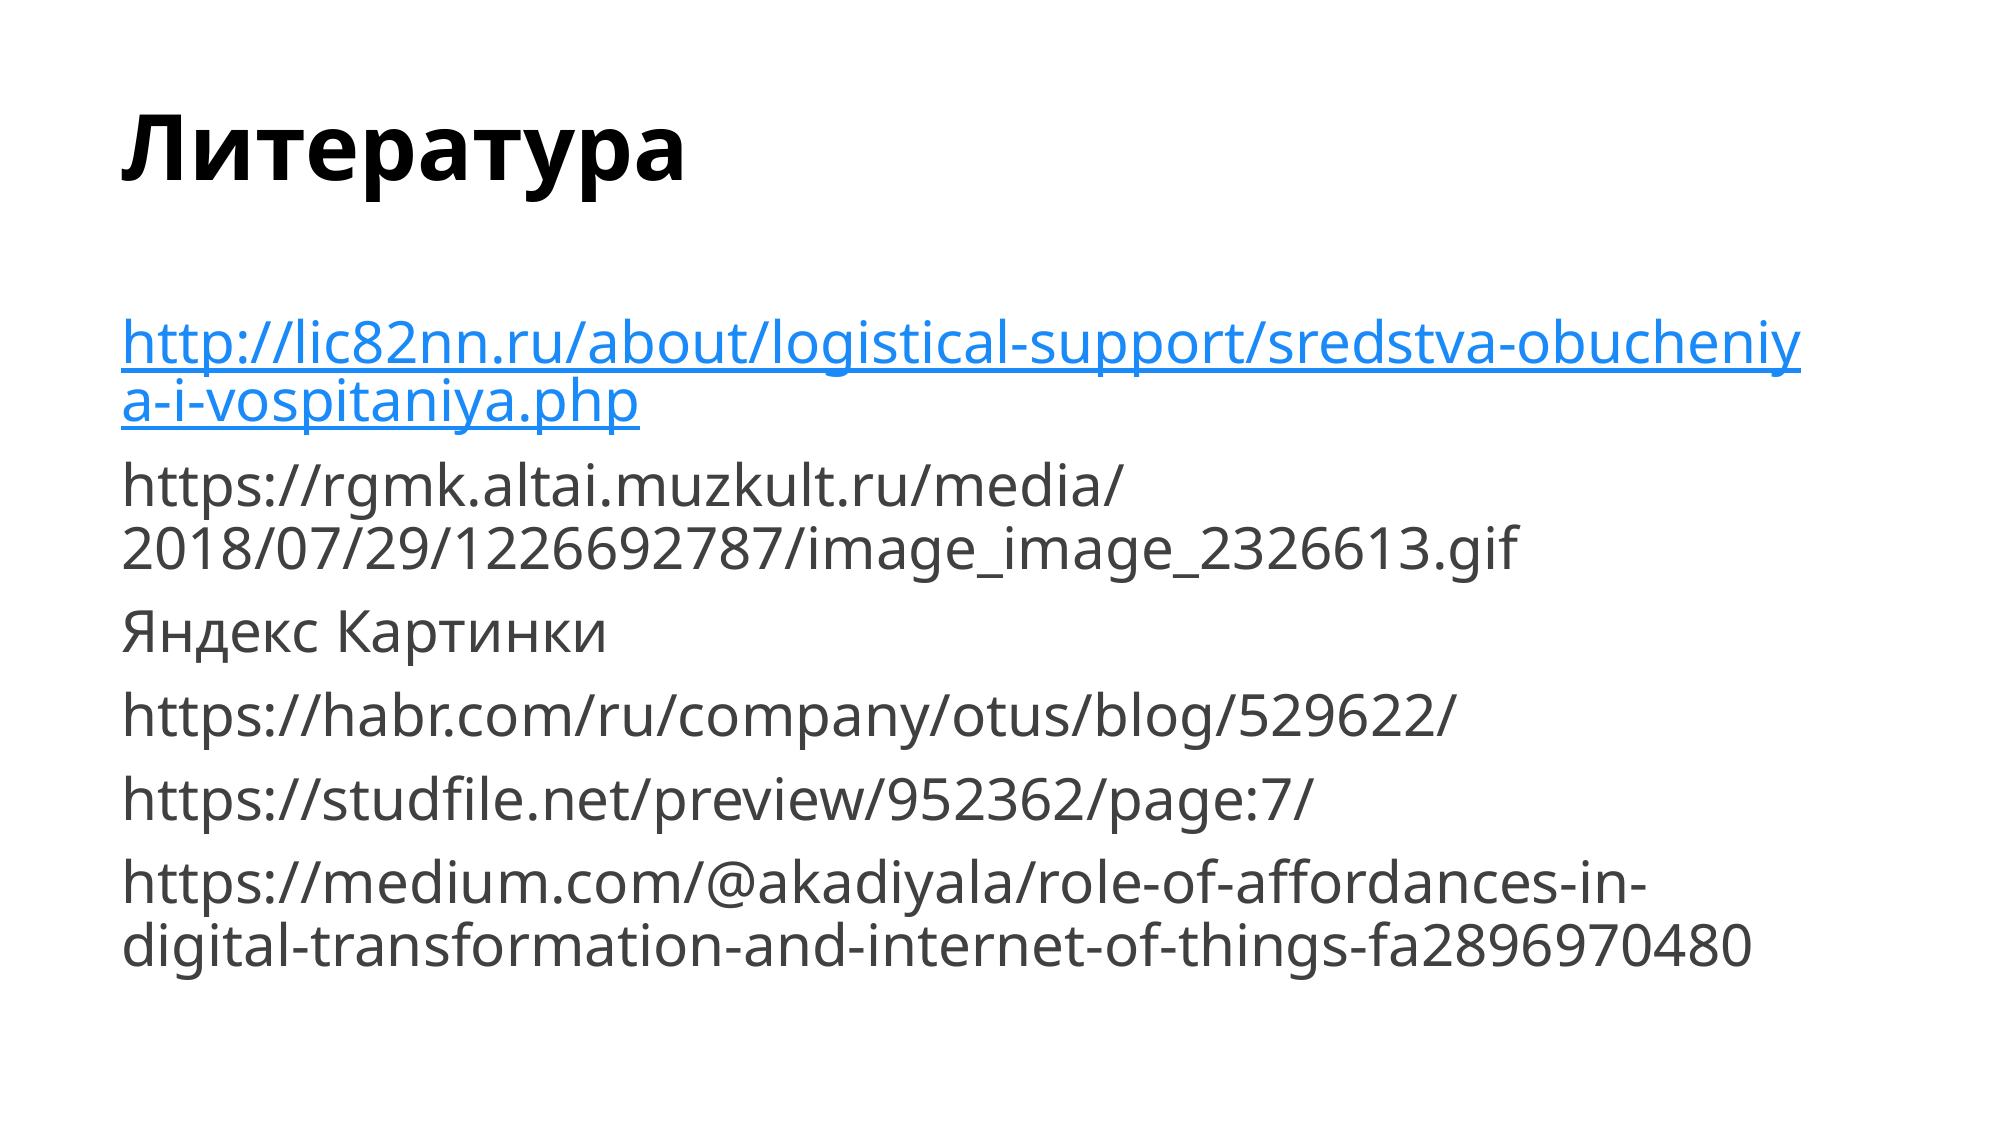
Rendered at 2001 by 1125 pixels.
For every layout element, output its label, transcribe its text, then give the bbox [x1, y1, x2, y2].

title Литература [106, 42, 1832, 260]
list http://lic82nn.ru/about/logistical-support/sredstva-obucheniya-i-vospitaniya.php https://rgmk.altai.muzkult.ru/media/2018/07/29/1226692787/image_image_2326613.gif Яндекс Картинки https://habr.com/ru/company/otus/blog/529622/ https://studfile.net/preview/952362/page:7/ https://medium.com/@akadiyala/role-of-affordances-in-digital-transformation-and-internet-of-things-fa2896970480 [106, 299, 1832, 1014]
